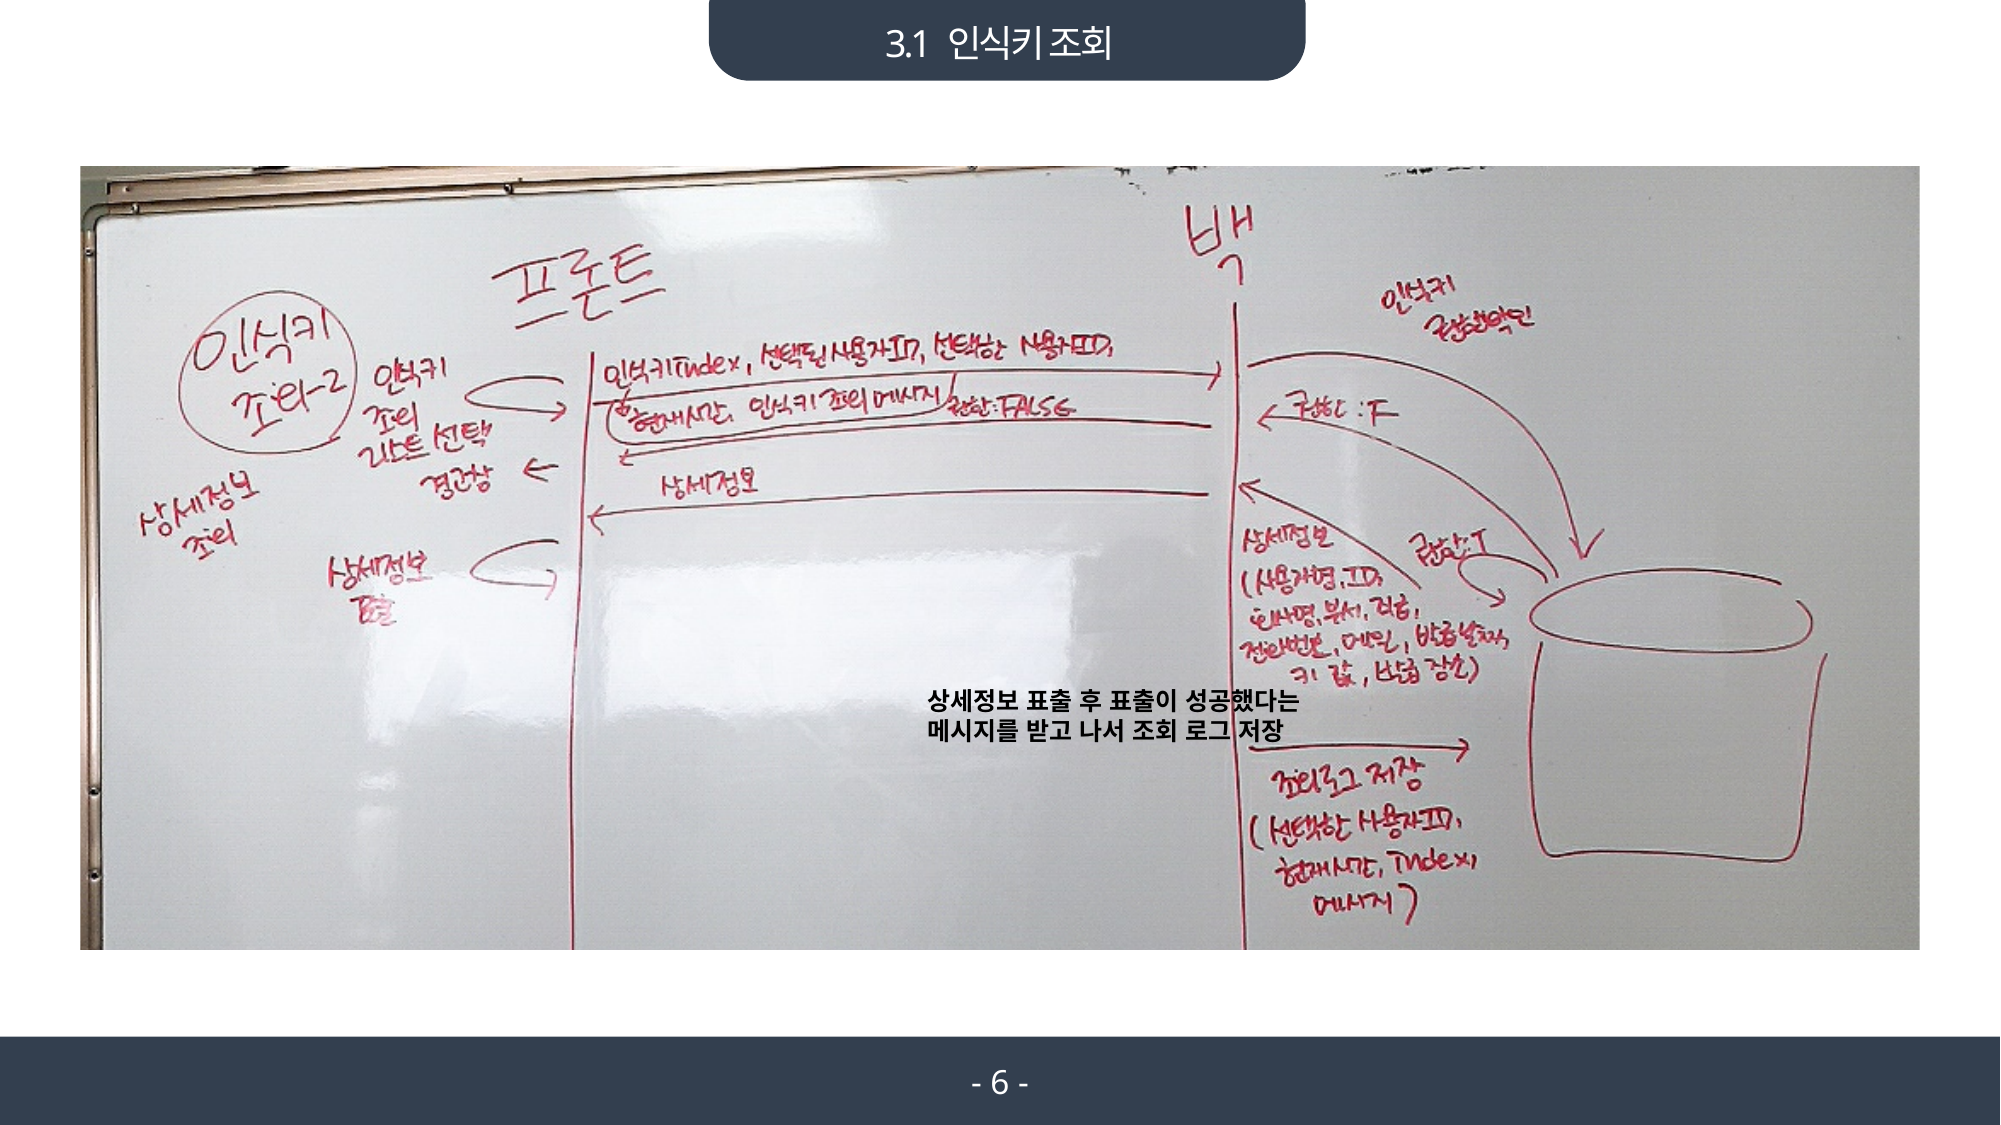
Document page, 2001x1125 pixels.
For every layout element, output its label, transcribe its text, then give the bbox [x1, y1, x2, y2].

text_box [708, 0, 1306, 81]
picture [80, 166, 1920, 950]
text_box - 6 - [0, 1036, 2000, 1125]
text_box 3.1 인식키 조회 [811, 13, 1189, 73]
